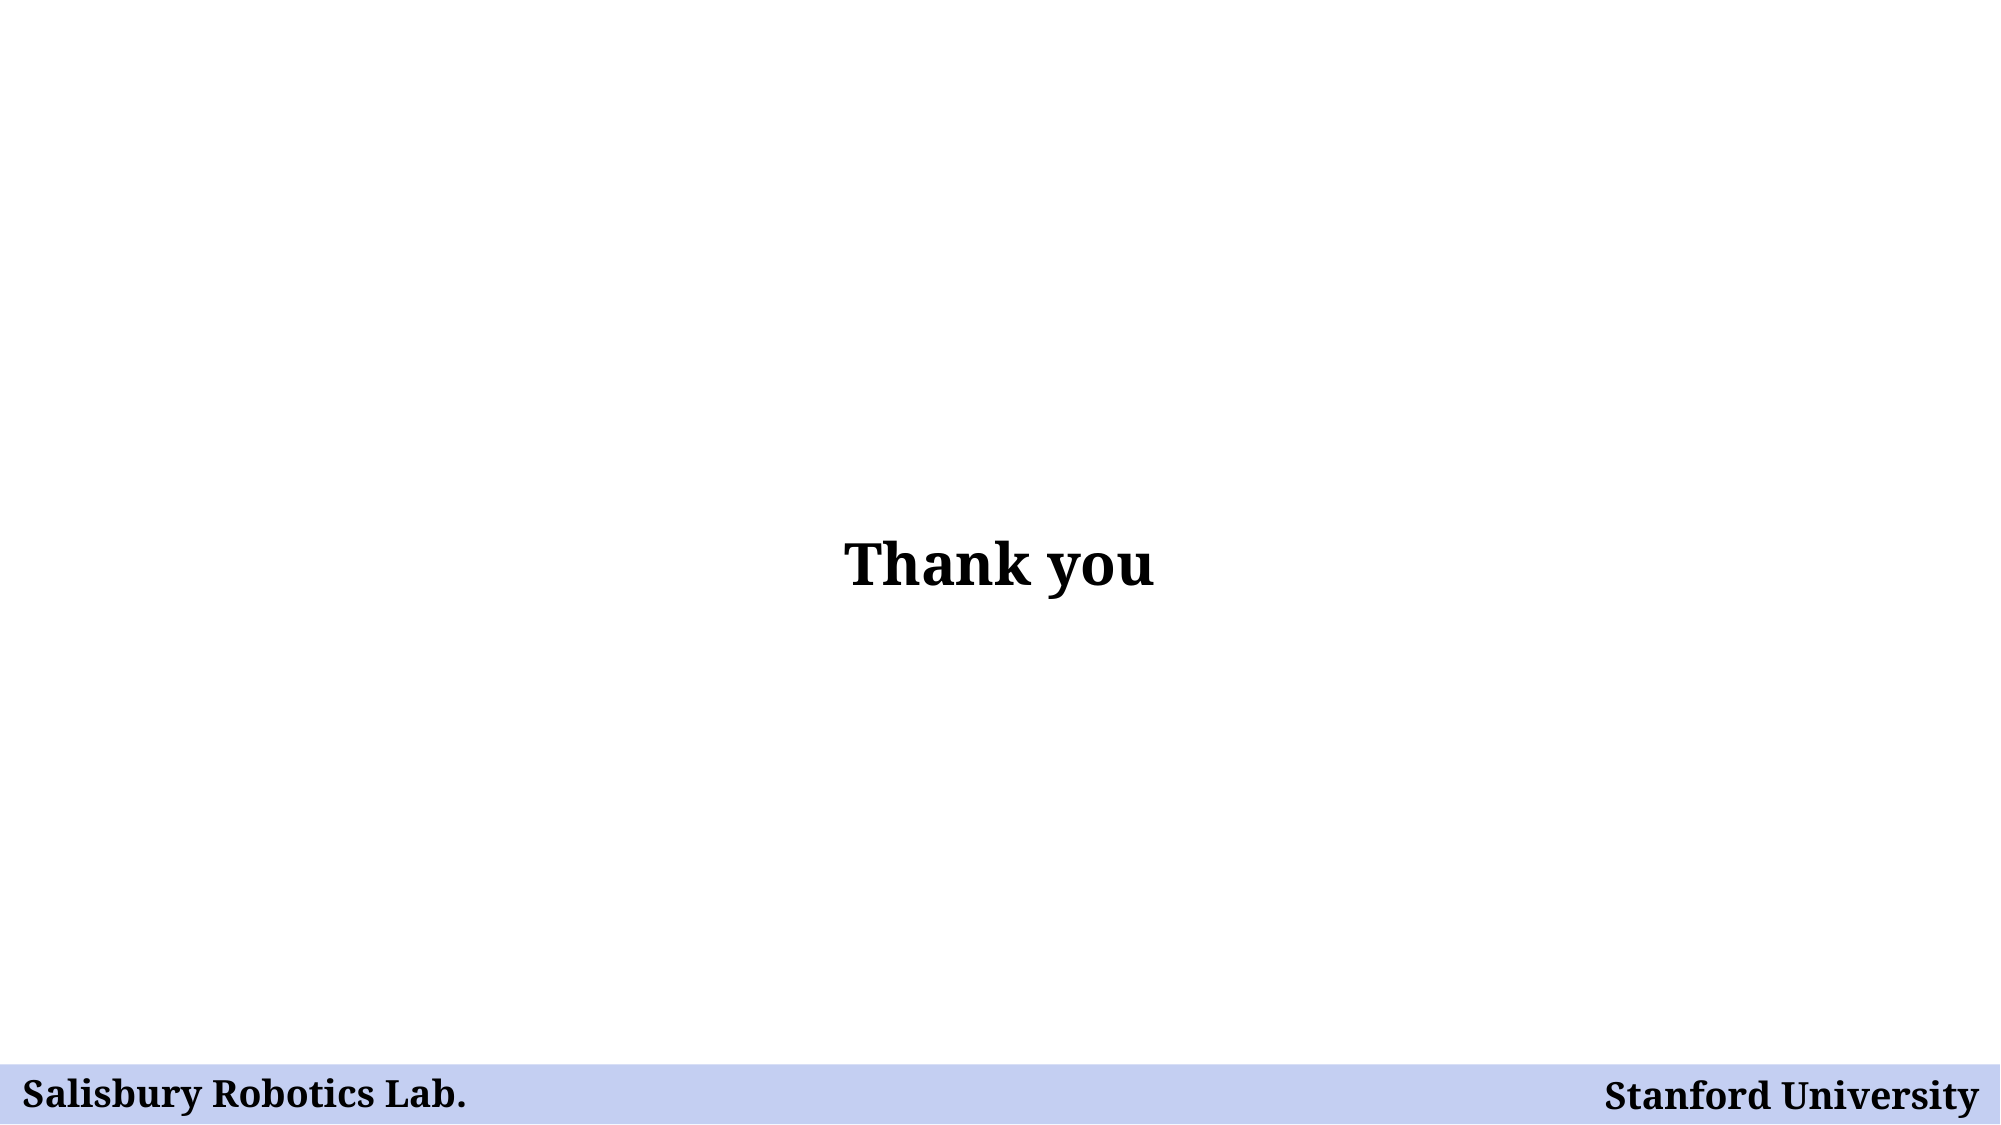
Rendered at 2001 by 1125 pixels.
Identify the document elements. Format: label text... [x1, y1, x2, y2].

text_box Thank you [829, 519, 1171, 605]
